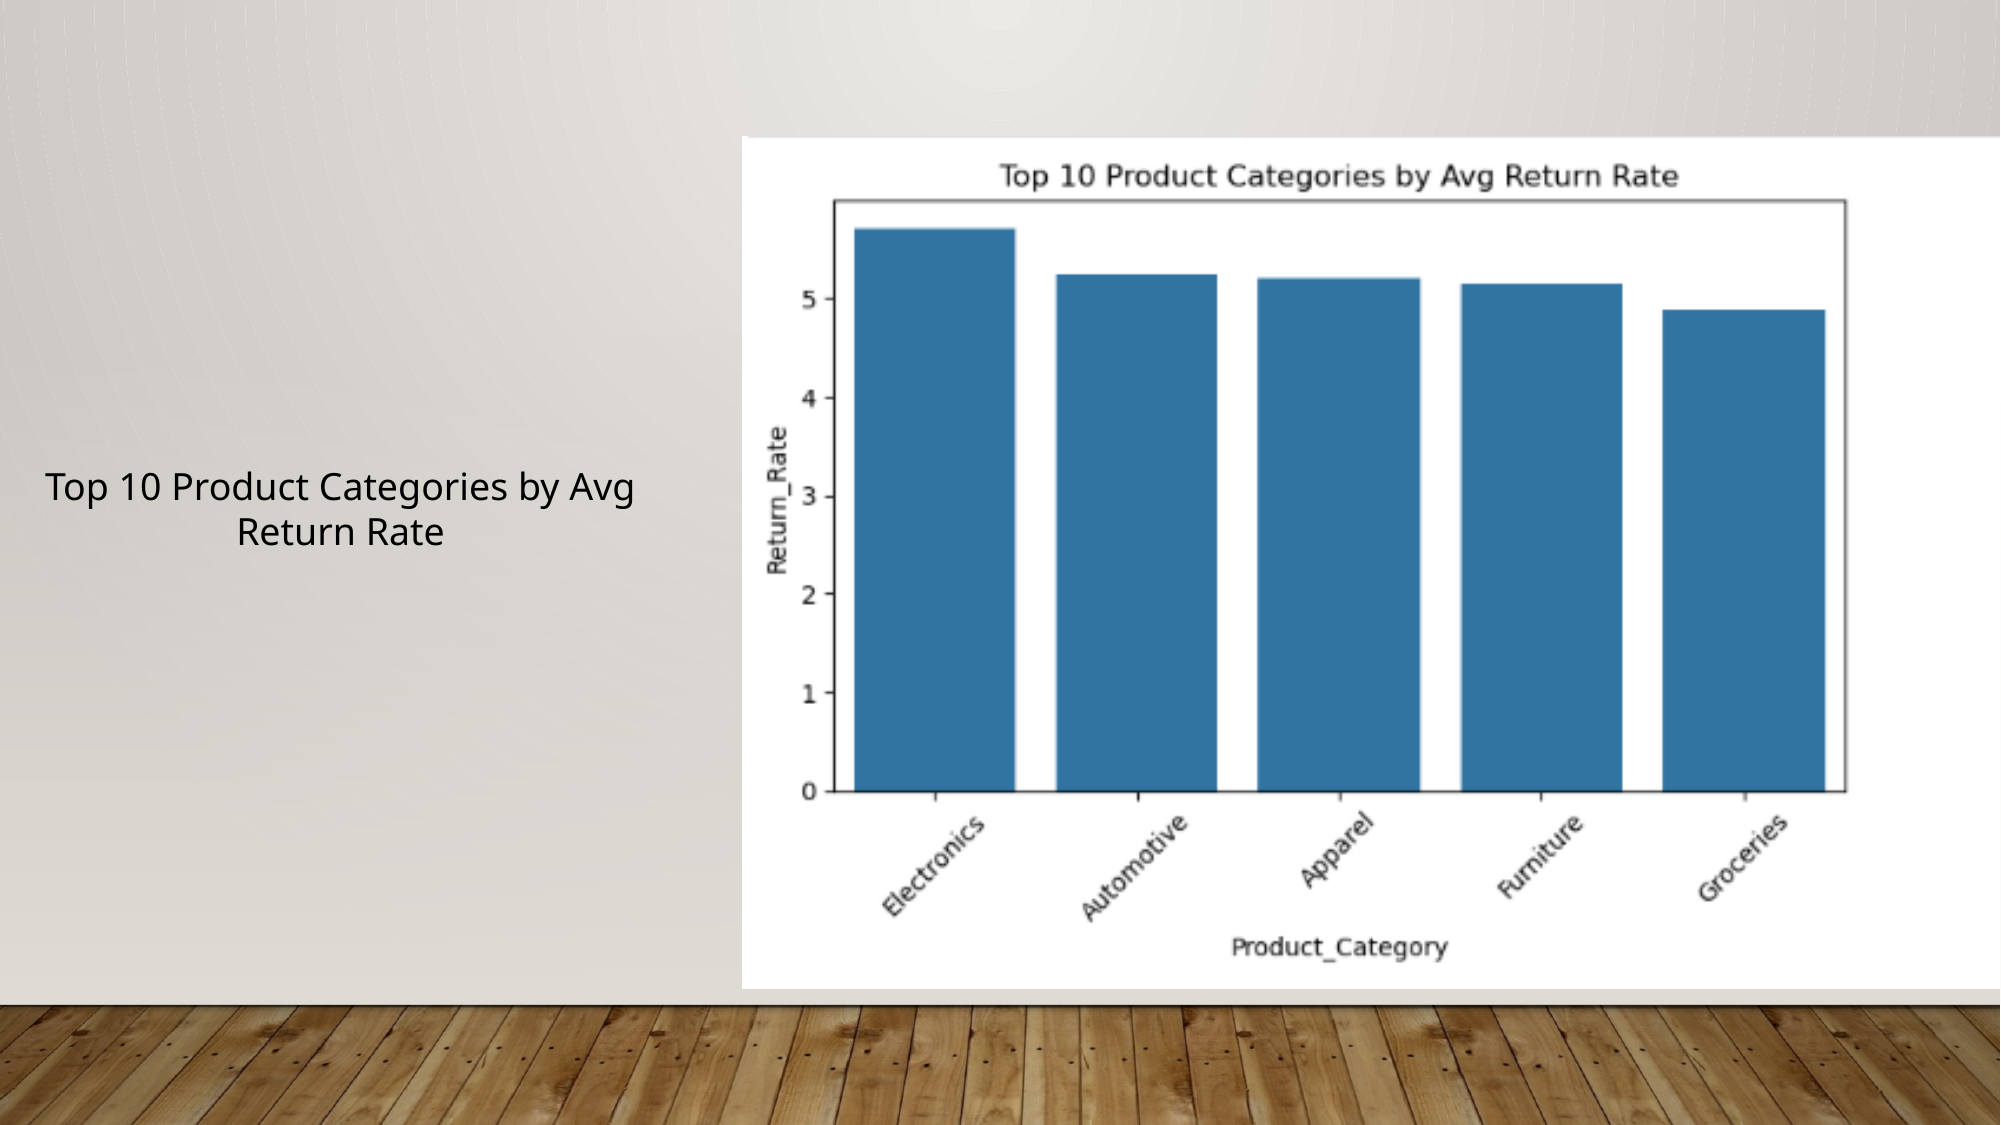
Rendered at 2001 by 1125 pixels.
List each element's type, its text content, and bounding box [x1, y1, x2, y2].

picture [742, 135, 2000, 989]
picture [0, 1005, 2000, 1125]
text_box Top 10 Product Categories by Avg Return Rate [0, 455, 683, 561]
